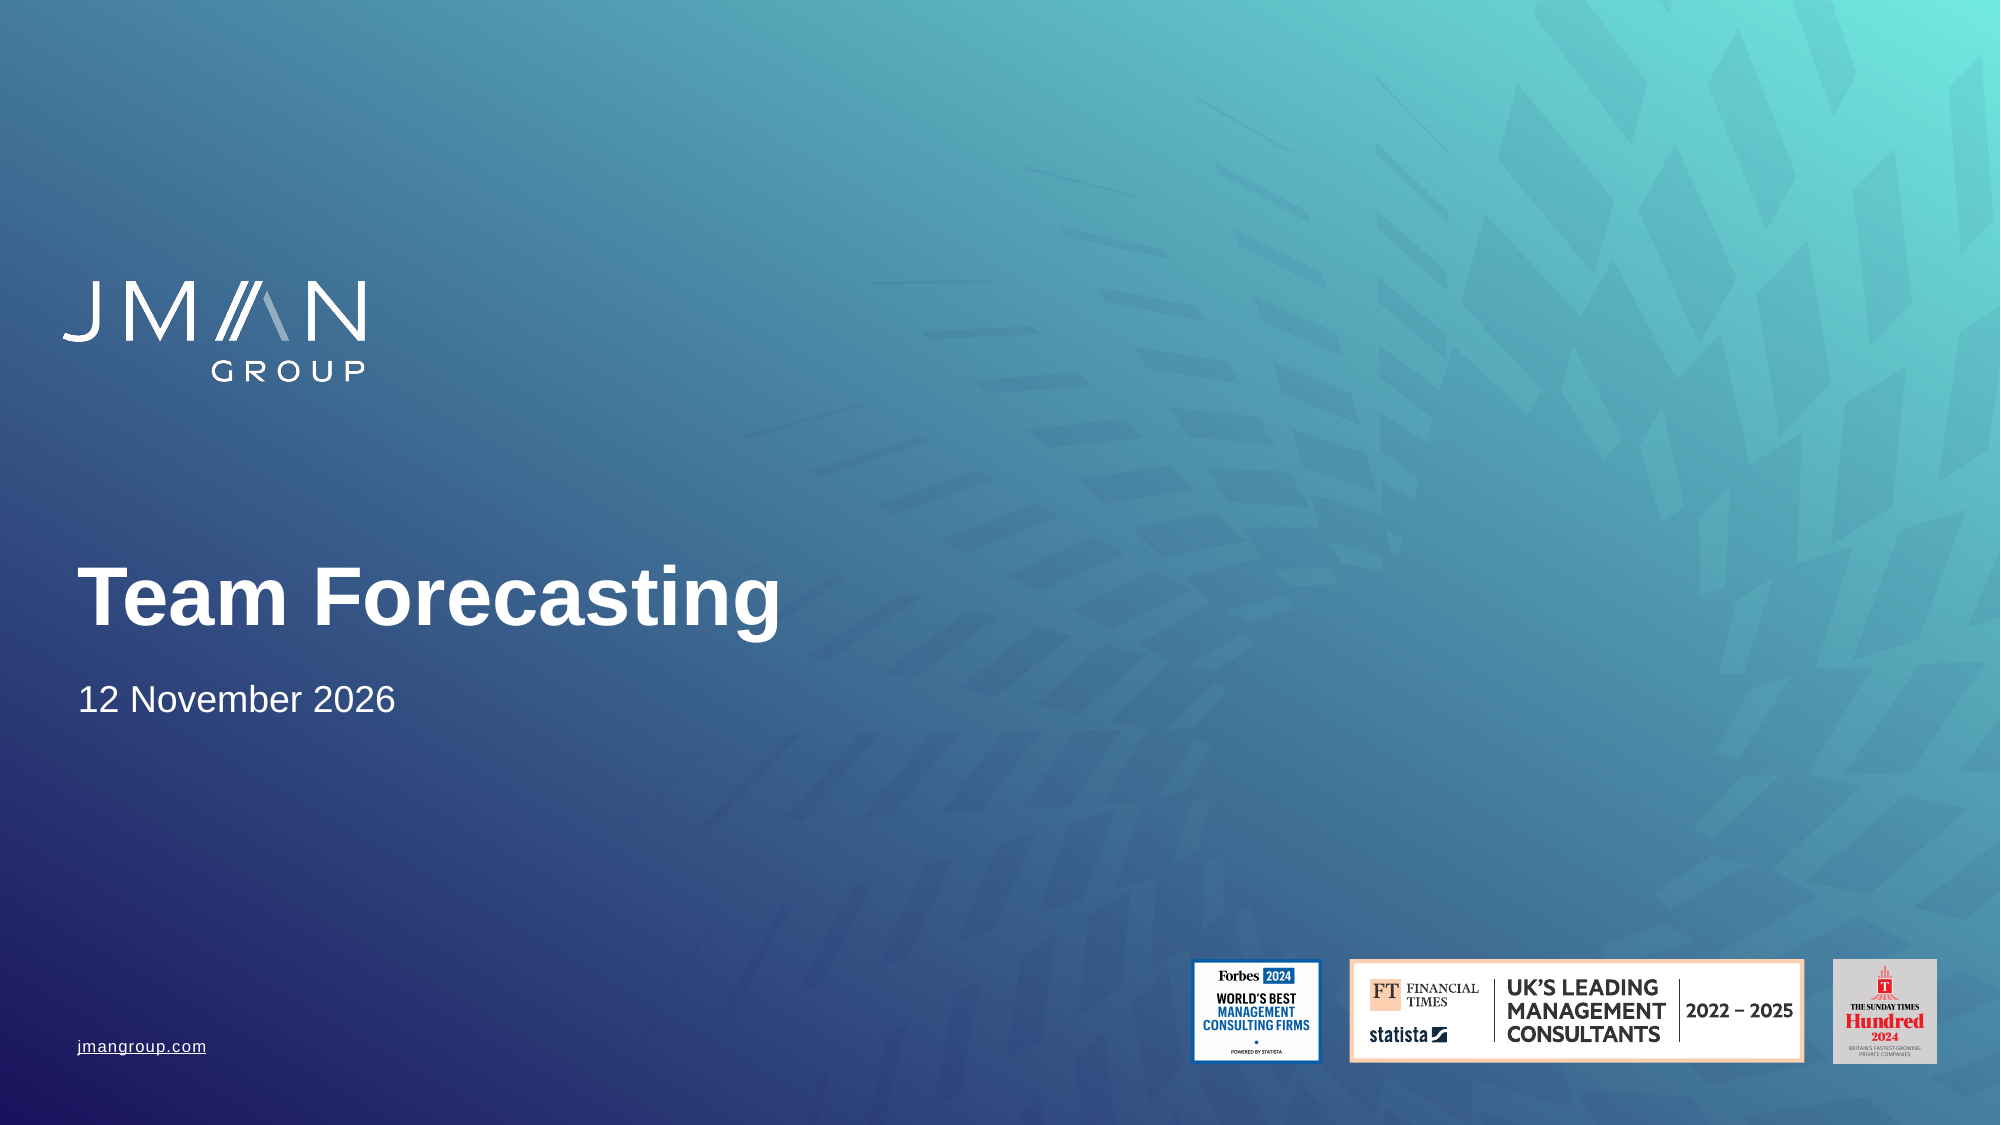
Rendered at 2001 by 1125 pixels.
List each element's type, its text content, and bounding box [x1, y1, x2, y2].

picture [62, 281, 365, 382]
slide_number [62, 669, 641, 726]
title Team Forecasting [62, 433, 1251, 651]
picture [1833, 959, 1937, 1064]
picture [1191, 959, 1322, 1064]
